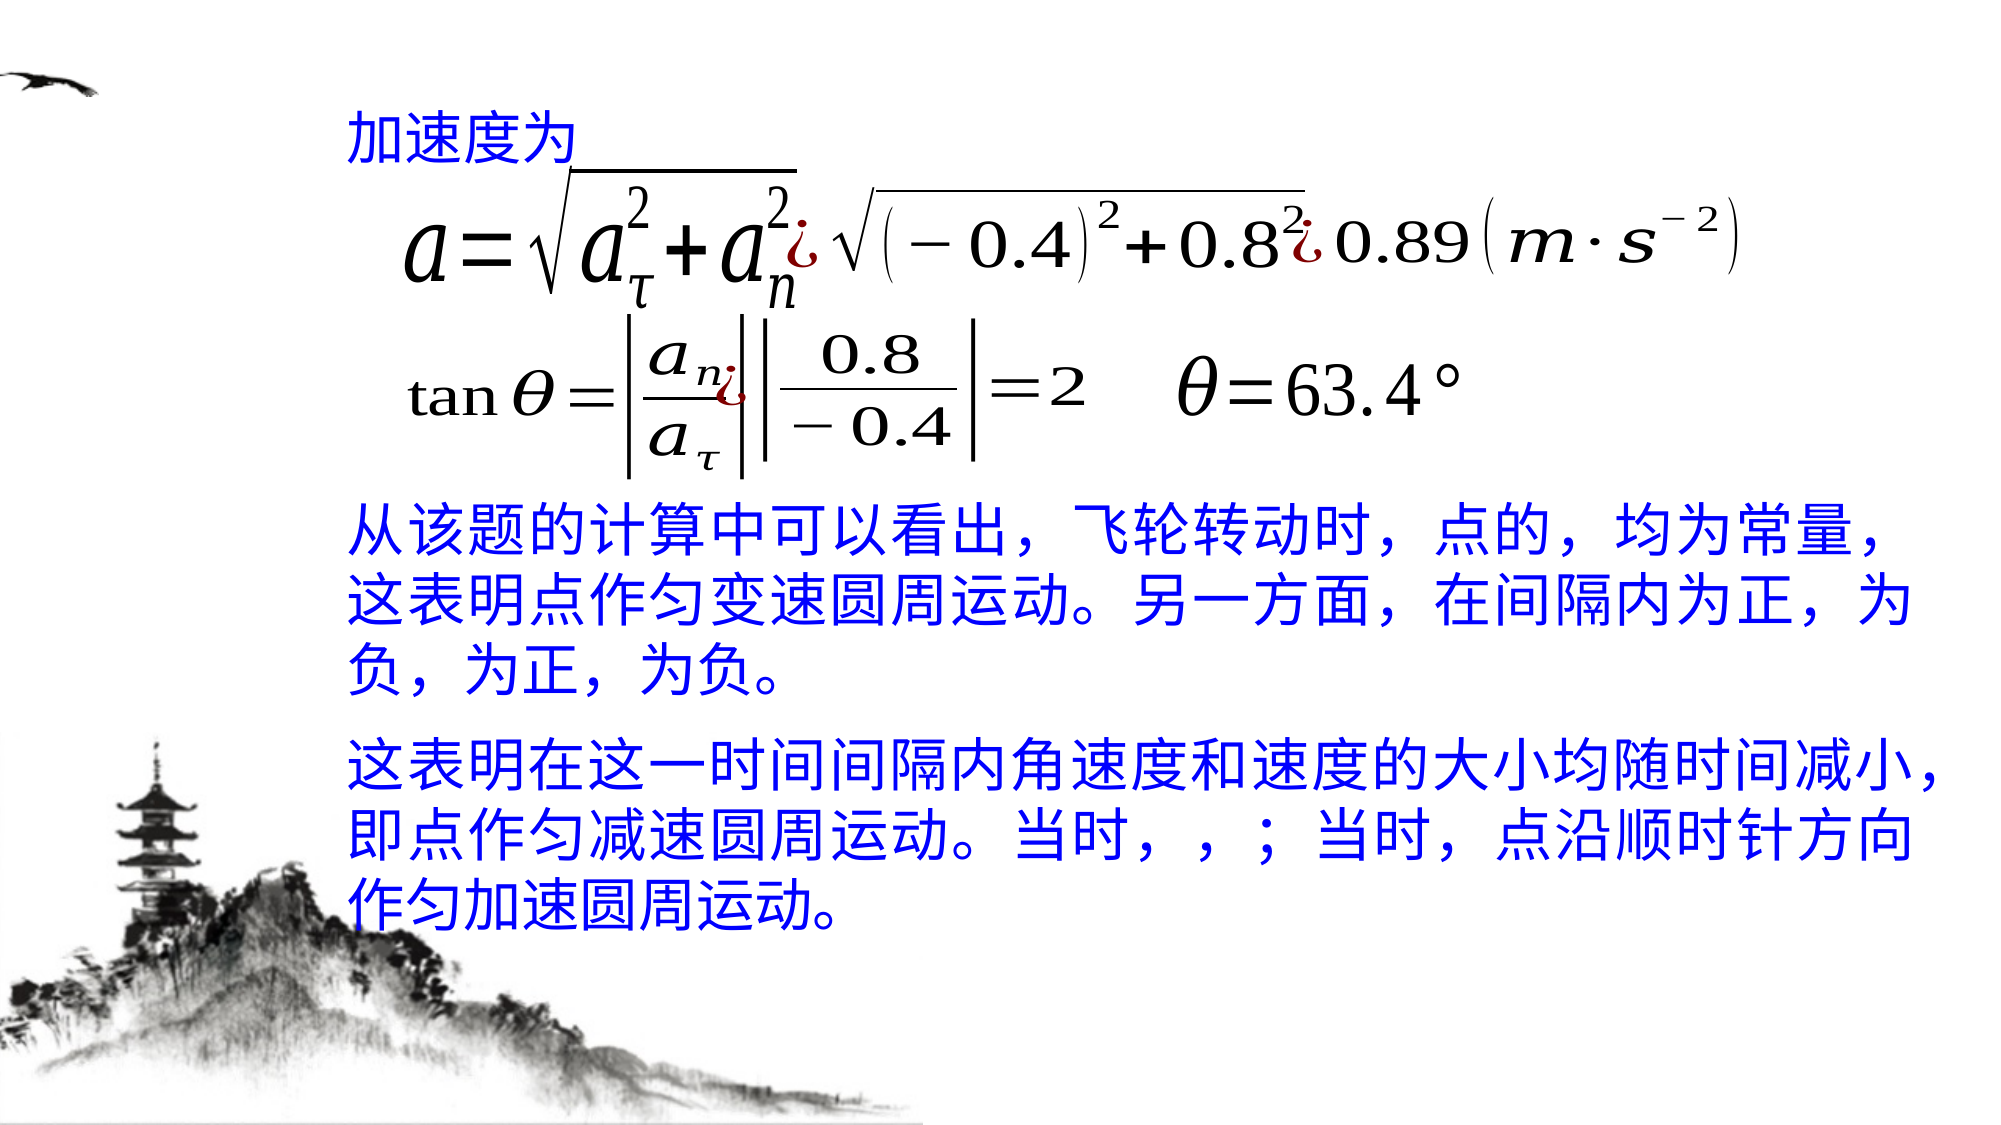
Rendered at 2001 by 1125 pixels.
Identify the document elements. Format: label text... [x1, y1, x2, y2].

picture [0, 732, 923, 1125]
picture [0, 3, 99, 97]
text_box 加速度为 [331, 93, 599, 179]
